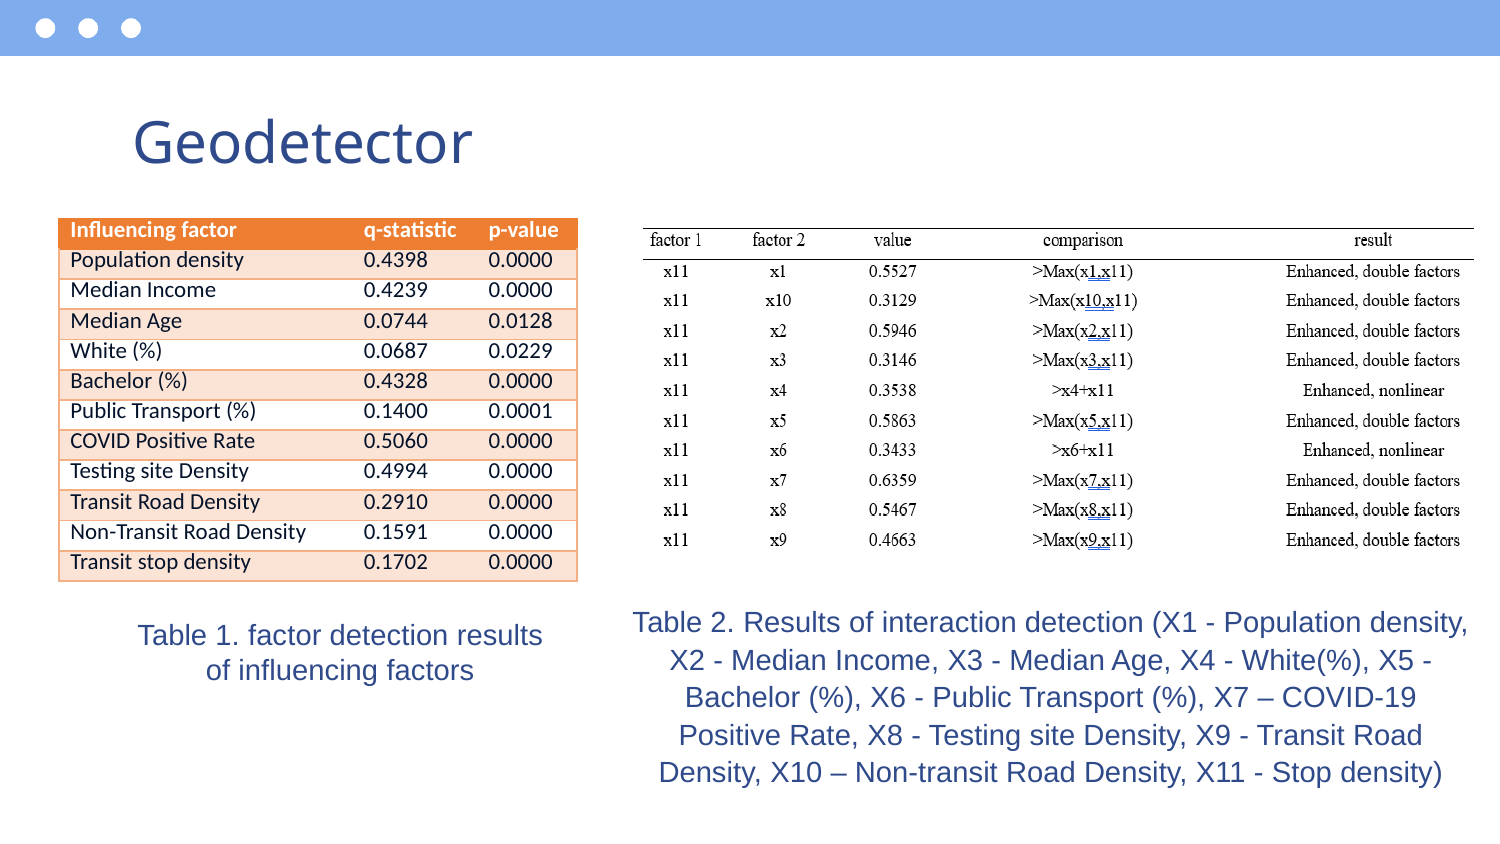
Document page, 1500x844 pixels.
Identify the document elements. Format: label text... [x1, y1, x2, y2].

table_cell Transit Road Density [60, 491, 352, 520]
table_header Influencing factor [60, 220, 352, 248]
table_cell Non-Transit Road Density [60, 521, 352, 550]
table_cell 0.0000 [477, 461, 576, 489]
table_cell 0.0000 [477, 431, 576, 459]
table_cell 0.0000 [477, 280, 576, 308]
table_cell 0.0001 [477, 401, 576, 429]
table_cell 0.0000 [477, 552, 576, 580]
table_cell 0.2910 [352, 491, 477, 520]
table_cell Bachelor (%) [60, 371, 352, 399]
text_box Table 2. Results of interaction detection (X1 - Population density, X2 - Median Income, X3 - Median Age, X4 - White(%), X5 - Bachelor (%), X6 - Public Transport (%), X7 – COVID-19 Positive Rate, X8 - Testing site Density, X9 - Transit Road Density, X10 – Non-transit Road Density, X11 - Stop density) [577, 594, 1488, 796]
table_cell 0.0687 [352, 340, 477, 369]
title Geodetector [117, 90, 1383, 167]
table_cell 0.4239 [352, 280, 477, 308]
table_cell White (%) [60, 340, 352, 369]
table_cell 0.0000 [477, 250, 576, 278]
table_header q-statistic [352, 220, 477, 248]
table_cell Testing site Density [60, 461, 352, 489]
table_cell COVID Positive Rate [60, 431, 352, 459]
table_cell 0.0000 [477, 521, 576, 550]
text_box Table 1. factor detection results of influencing factors [117, 609, 564, 694]
table_cell Median Age [60, 310, 352, 339]
picture [643, 218, 1474, 561]
table_cell 0.4328 [352, 371, 477, 399]
table_cell Public Transport (%) [60, 401, 352, 429]
table_header p-value [477, 220, 576, 248]
table_cell 0.0000 [477, 491, 576, 520]
table_cell 0.0744 [352, 310, 477, 339]
table_cell Population density [60, 250, 352, 278]
table_cell Transit stop density [60, 552, 352, 580]
table_cell 0.0000 [477, 371, 576, 399]
table_cell 0.1702 [352, 552, 477, 580]
table_cell 0.1591 [352, 521, 477, 550]
table_cell 0.4994 [352, 461, 477, 489]
table_cell Median Income [60, 280, 352, 308]
table_cell 0.4398 [352, 250, 477, 278]
table_cell 0.0229 [477, 340, 576, 369]
table_cell 0.1400 [352, 401, 477, 429]
table_cell 0.5060 [352, 431, 477, 459]
table_cell 0.0128 [477, 310, 576, 339]
